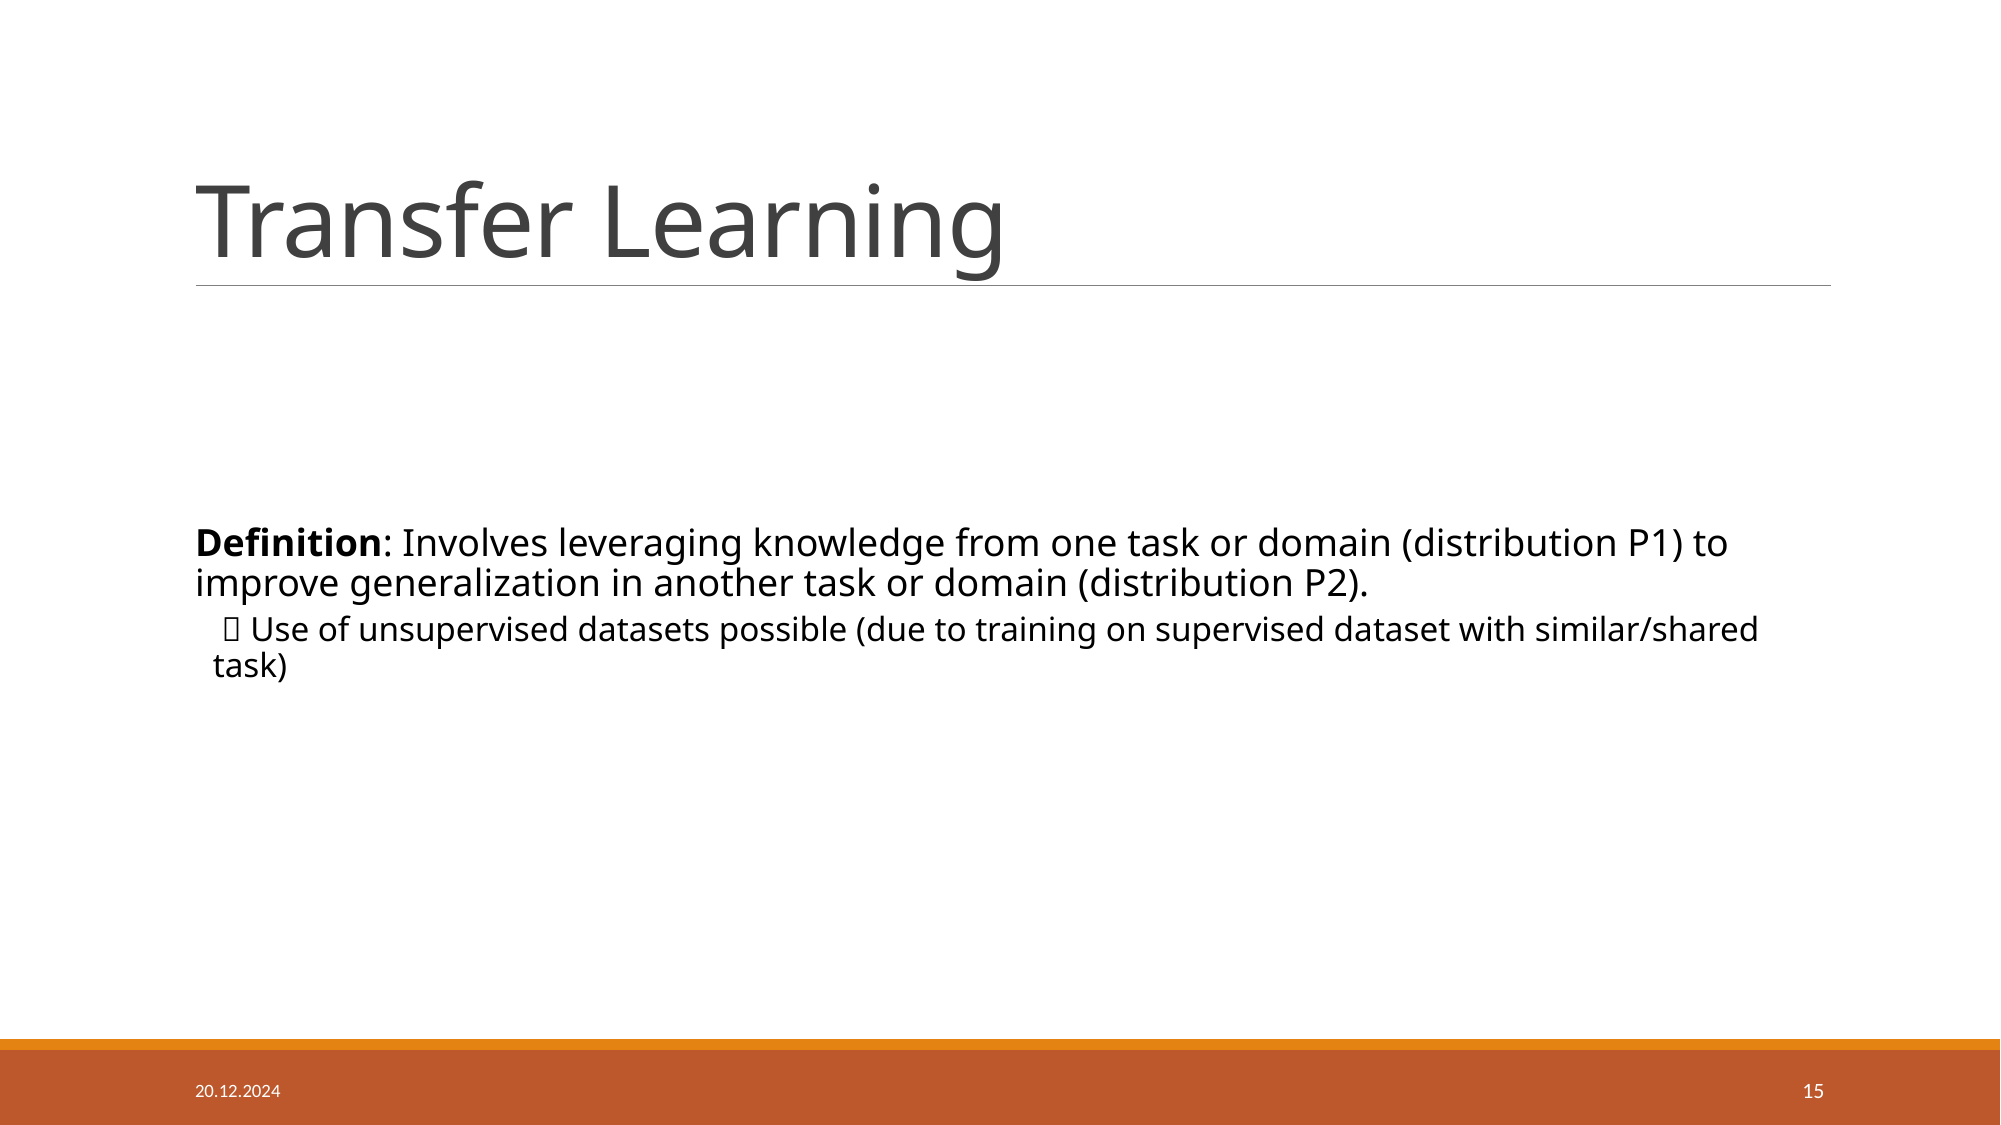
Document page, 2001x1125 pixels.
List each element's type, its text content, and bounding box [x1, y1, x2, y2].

list Definition: Involves leveraging knowledge from one task or domain (distribution P1) to improve generalization in another task or domain (distribution P2).  Use of unsupervised datasets possible (due to training on supervised dataset with similar/shared task) [180, 302, 1816, 963]
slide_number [180, 1059, 586, 1120]
title Transfer Learning [180, 47, 1830, 285]
slide_number 15 [1624, 1059, 1840, 1120]
